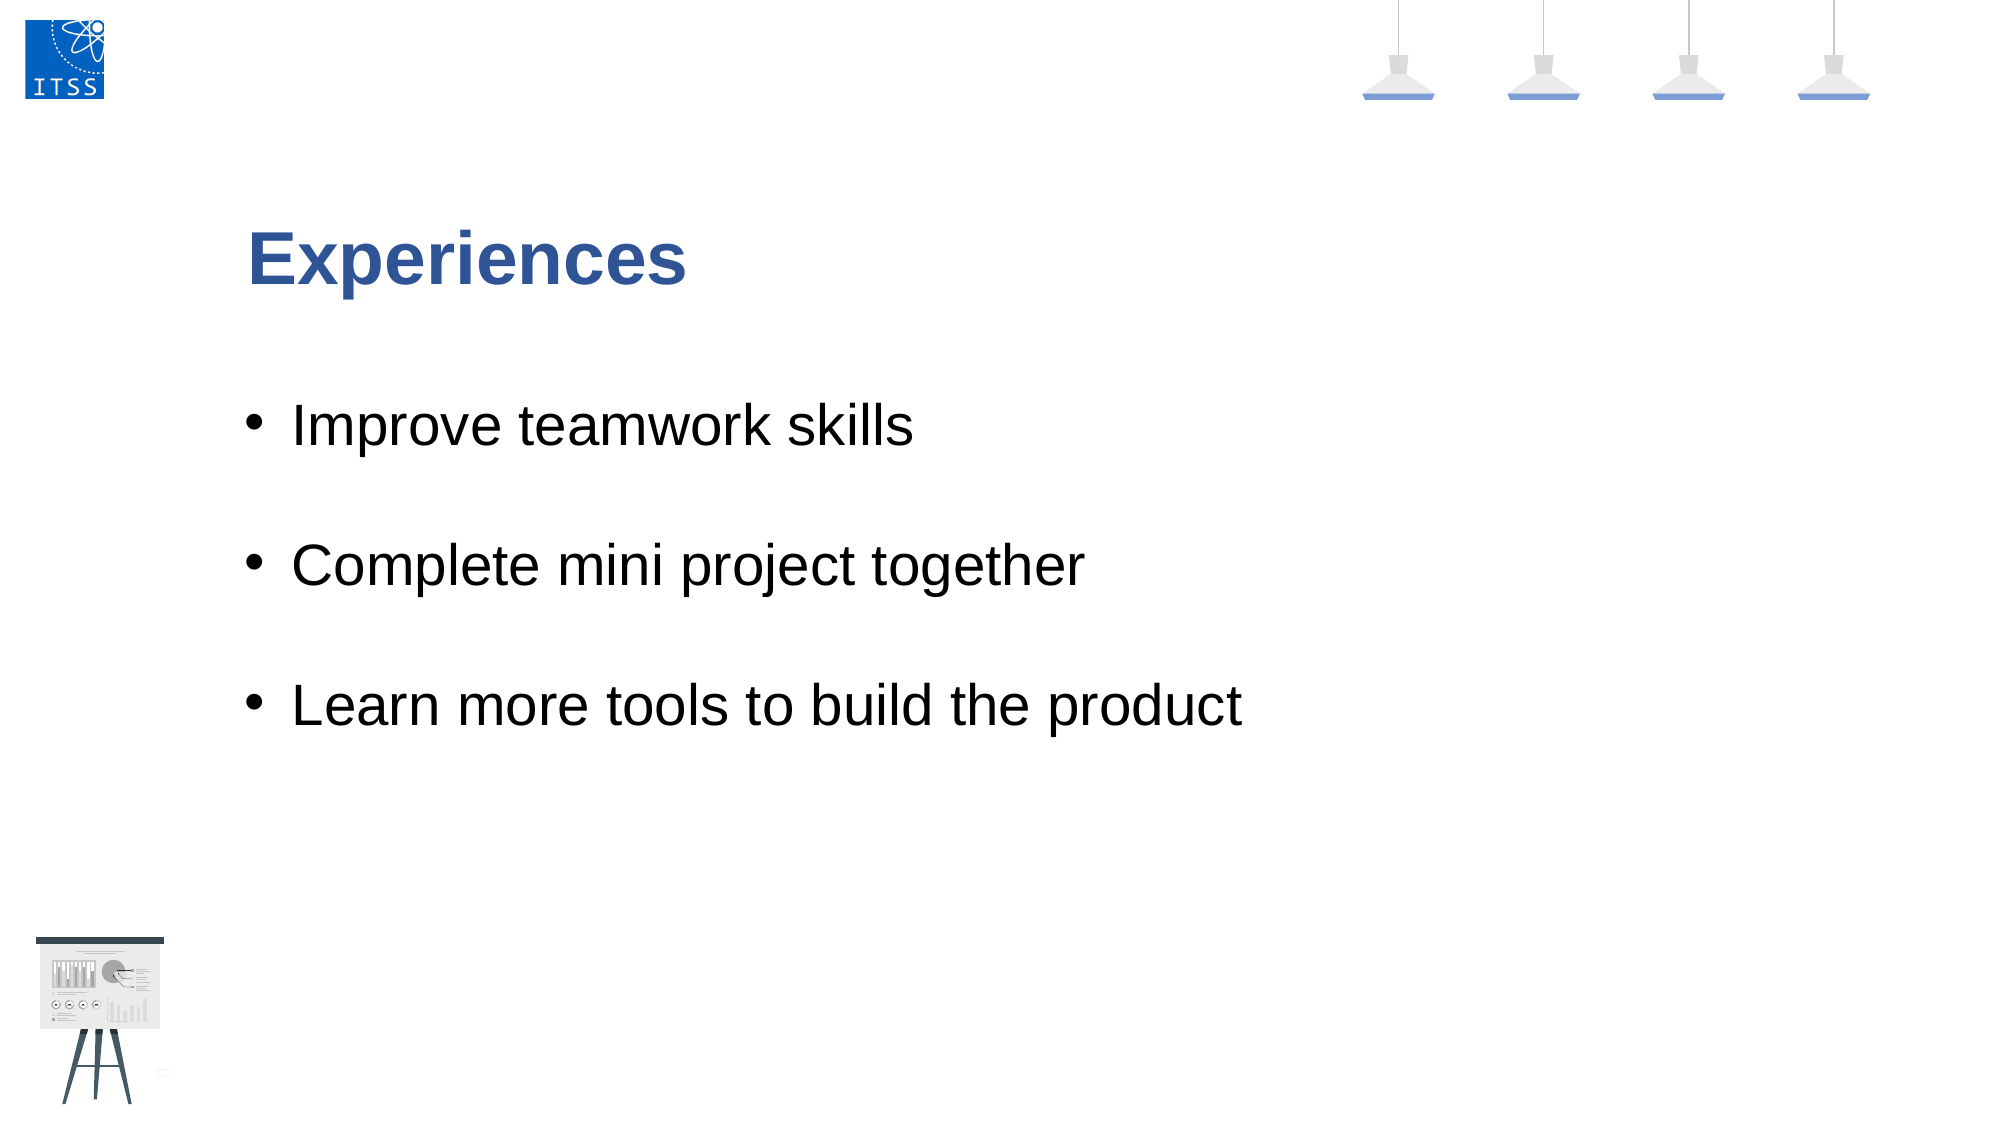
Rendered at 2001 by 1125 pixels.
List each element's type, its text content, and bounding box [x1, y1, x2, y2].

text_box Experiences [232, 212, 704, 309]
picture [25, 20, 104, 99]
text_box Improve teamwork skills Complete mini project together Learn more tools to build the product [230, 309, 1719, 1025]
